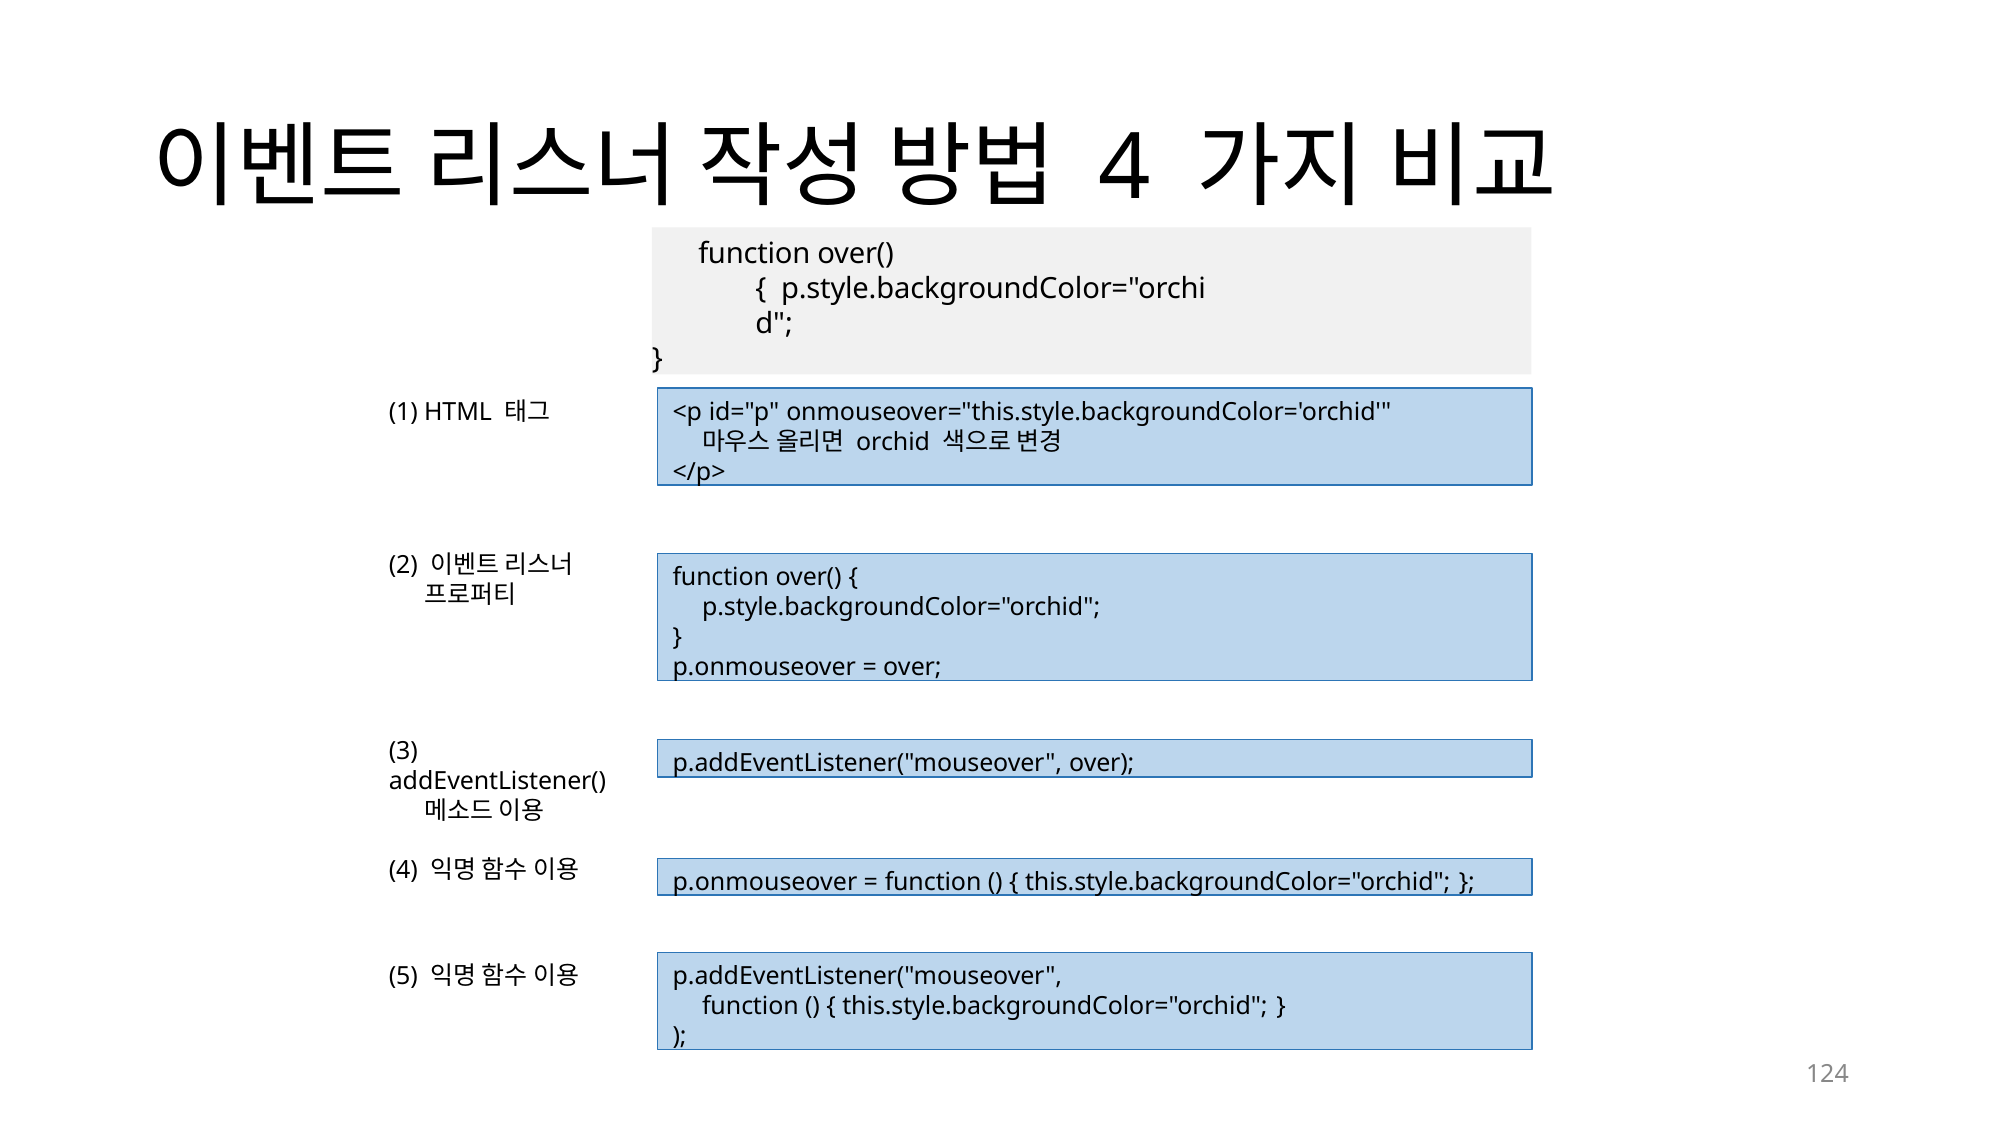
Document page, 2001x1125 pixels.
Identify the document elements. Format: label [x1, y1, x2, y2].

text_box [657, 952, 1532, 1050]
text_box [651, 227, 1532, 375]
text_box [657, 553, 1532, 681]
text_box [657, 739, 1532, 777]
title [150, 104, 1683, 295]
text_box [386, 546, 588, 609]
text_box [386, 957, 597, 990]
text_box [386, 393, 555, 426]
text_box [657, 388, 1532, 486]
text_box [386, 851, 597, 884]
text_box [657, 858, 1532, 896]
text_box [386, 732, 637, 825]
slide_number [1801, 1053, 1853, 1125]
